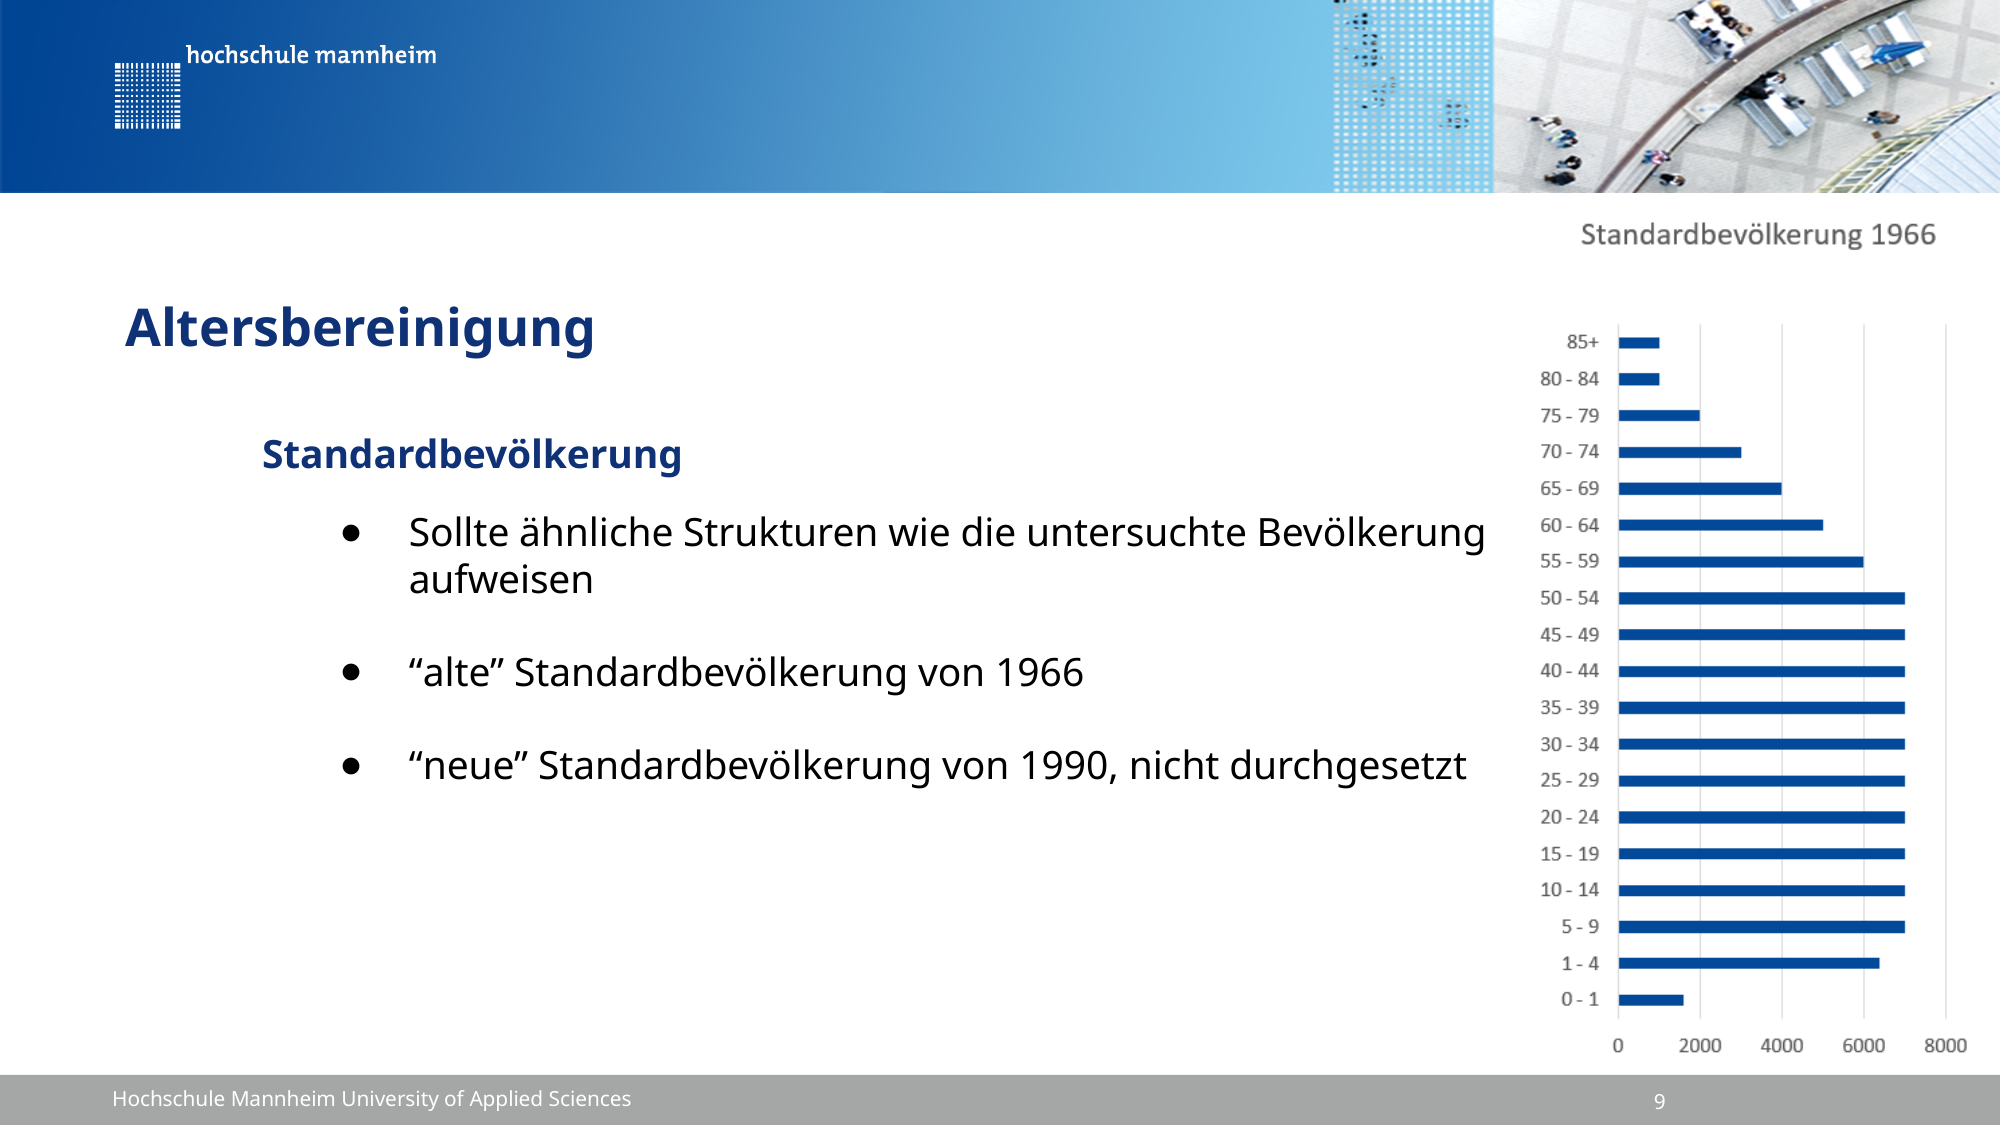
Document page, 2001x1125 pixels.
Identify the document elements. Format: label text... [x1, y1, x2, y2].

text_box [208, 418, 1310, 506]
title Altersbereinigung Standardbevölkerung [112, 288, 1523, 419]
picture [1528, 198, 1991, 1074]
text_box Sollte ähnliche Strukturen wie die untersuchte Bevölkerung aufweisen “alte” Standardbevölkerung von 1966 “neue” Standardbevölkerung von 1990, nicht durchgesetzt [288, 441, 1523, 808]
picture [0, 0, 2000, 193]
footer Hochschule Mannheim University of Applied Sciences [112, 1080, 1242, 1111]
slide_number 9 [1330, 1072, 1681, 1125]
